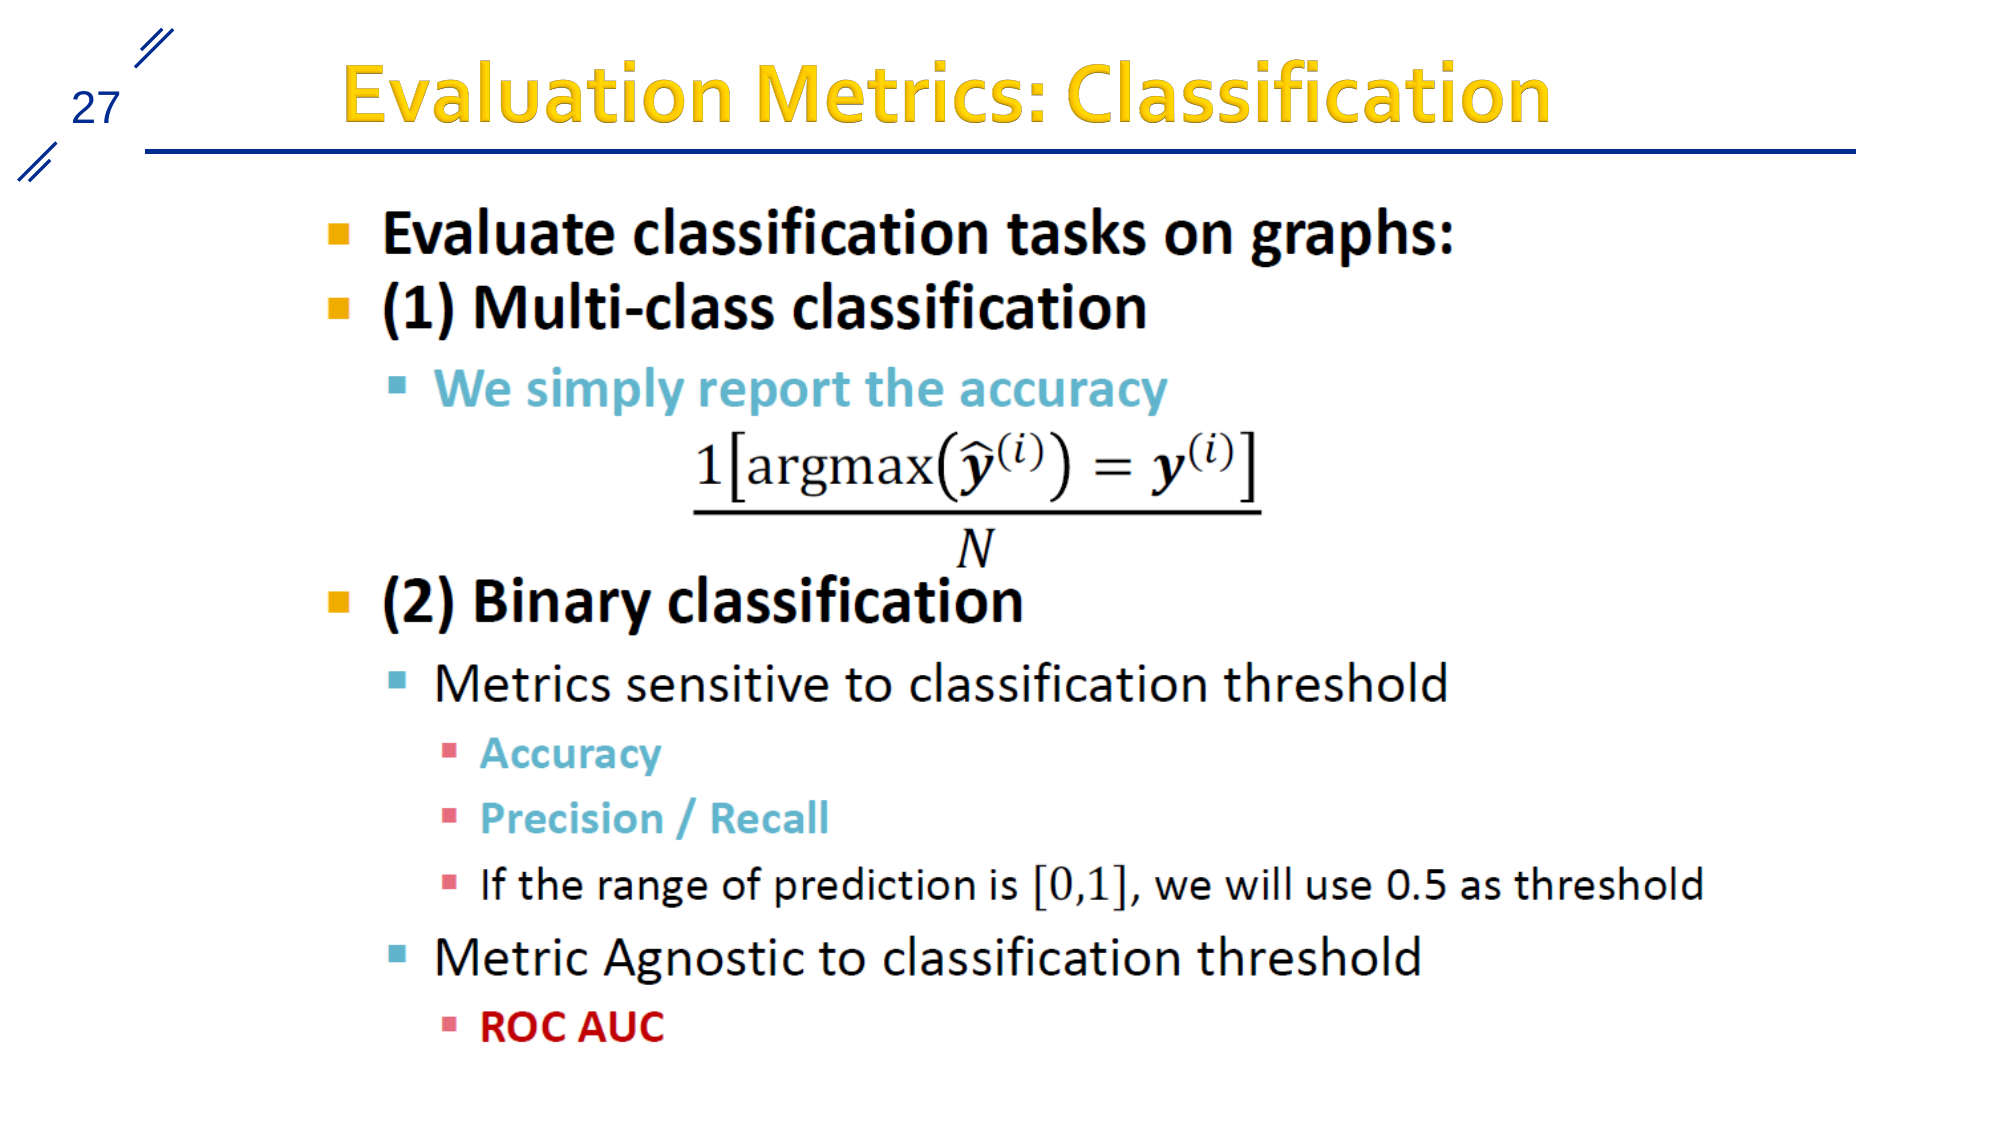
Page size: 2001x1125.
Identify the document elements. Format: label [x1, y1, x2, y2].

picture [304, 165, 1717, 1074]
picture [345, 58, 1549, 124]
